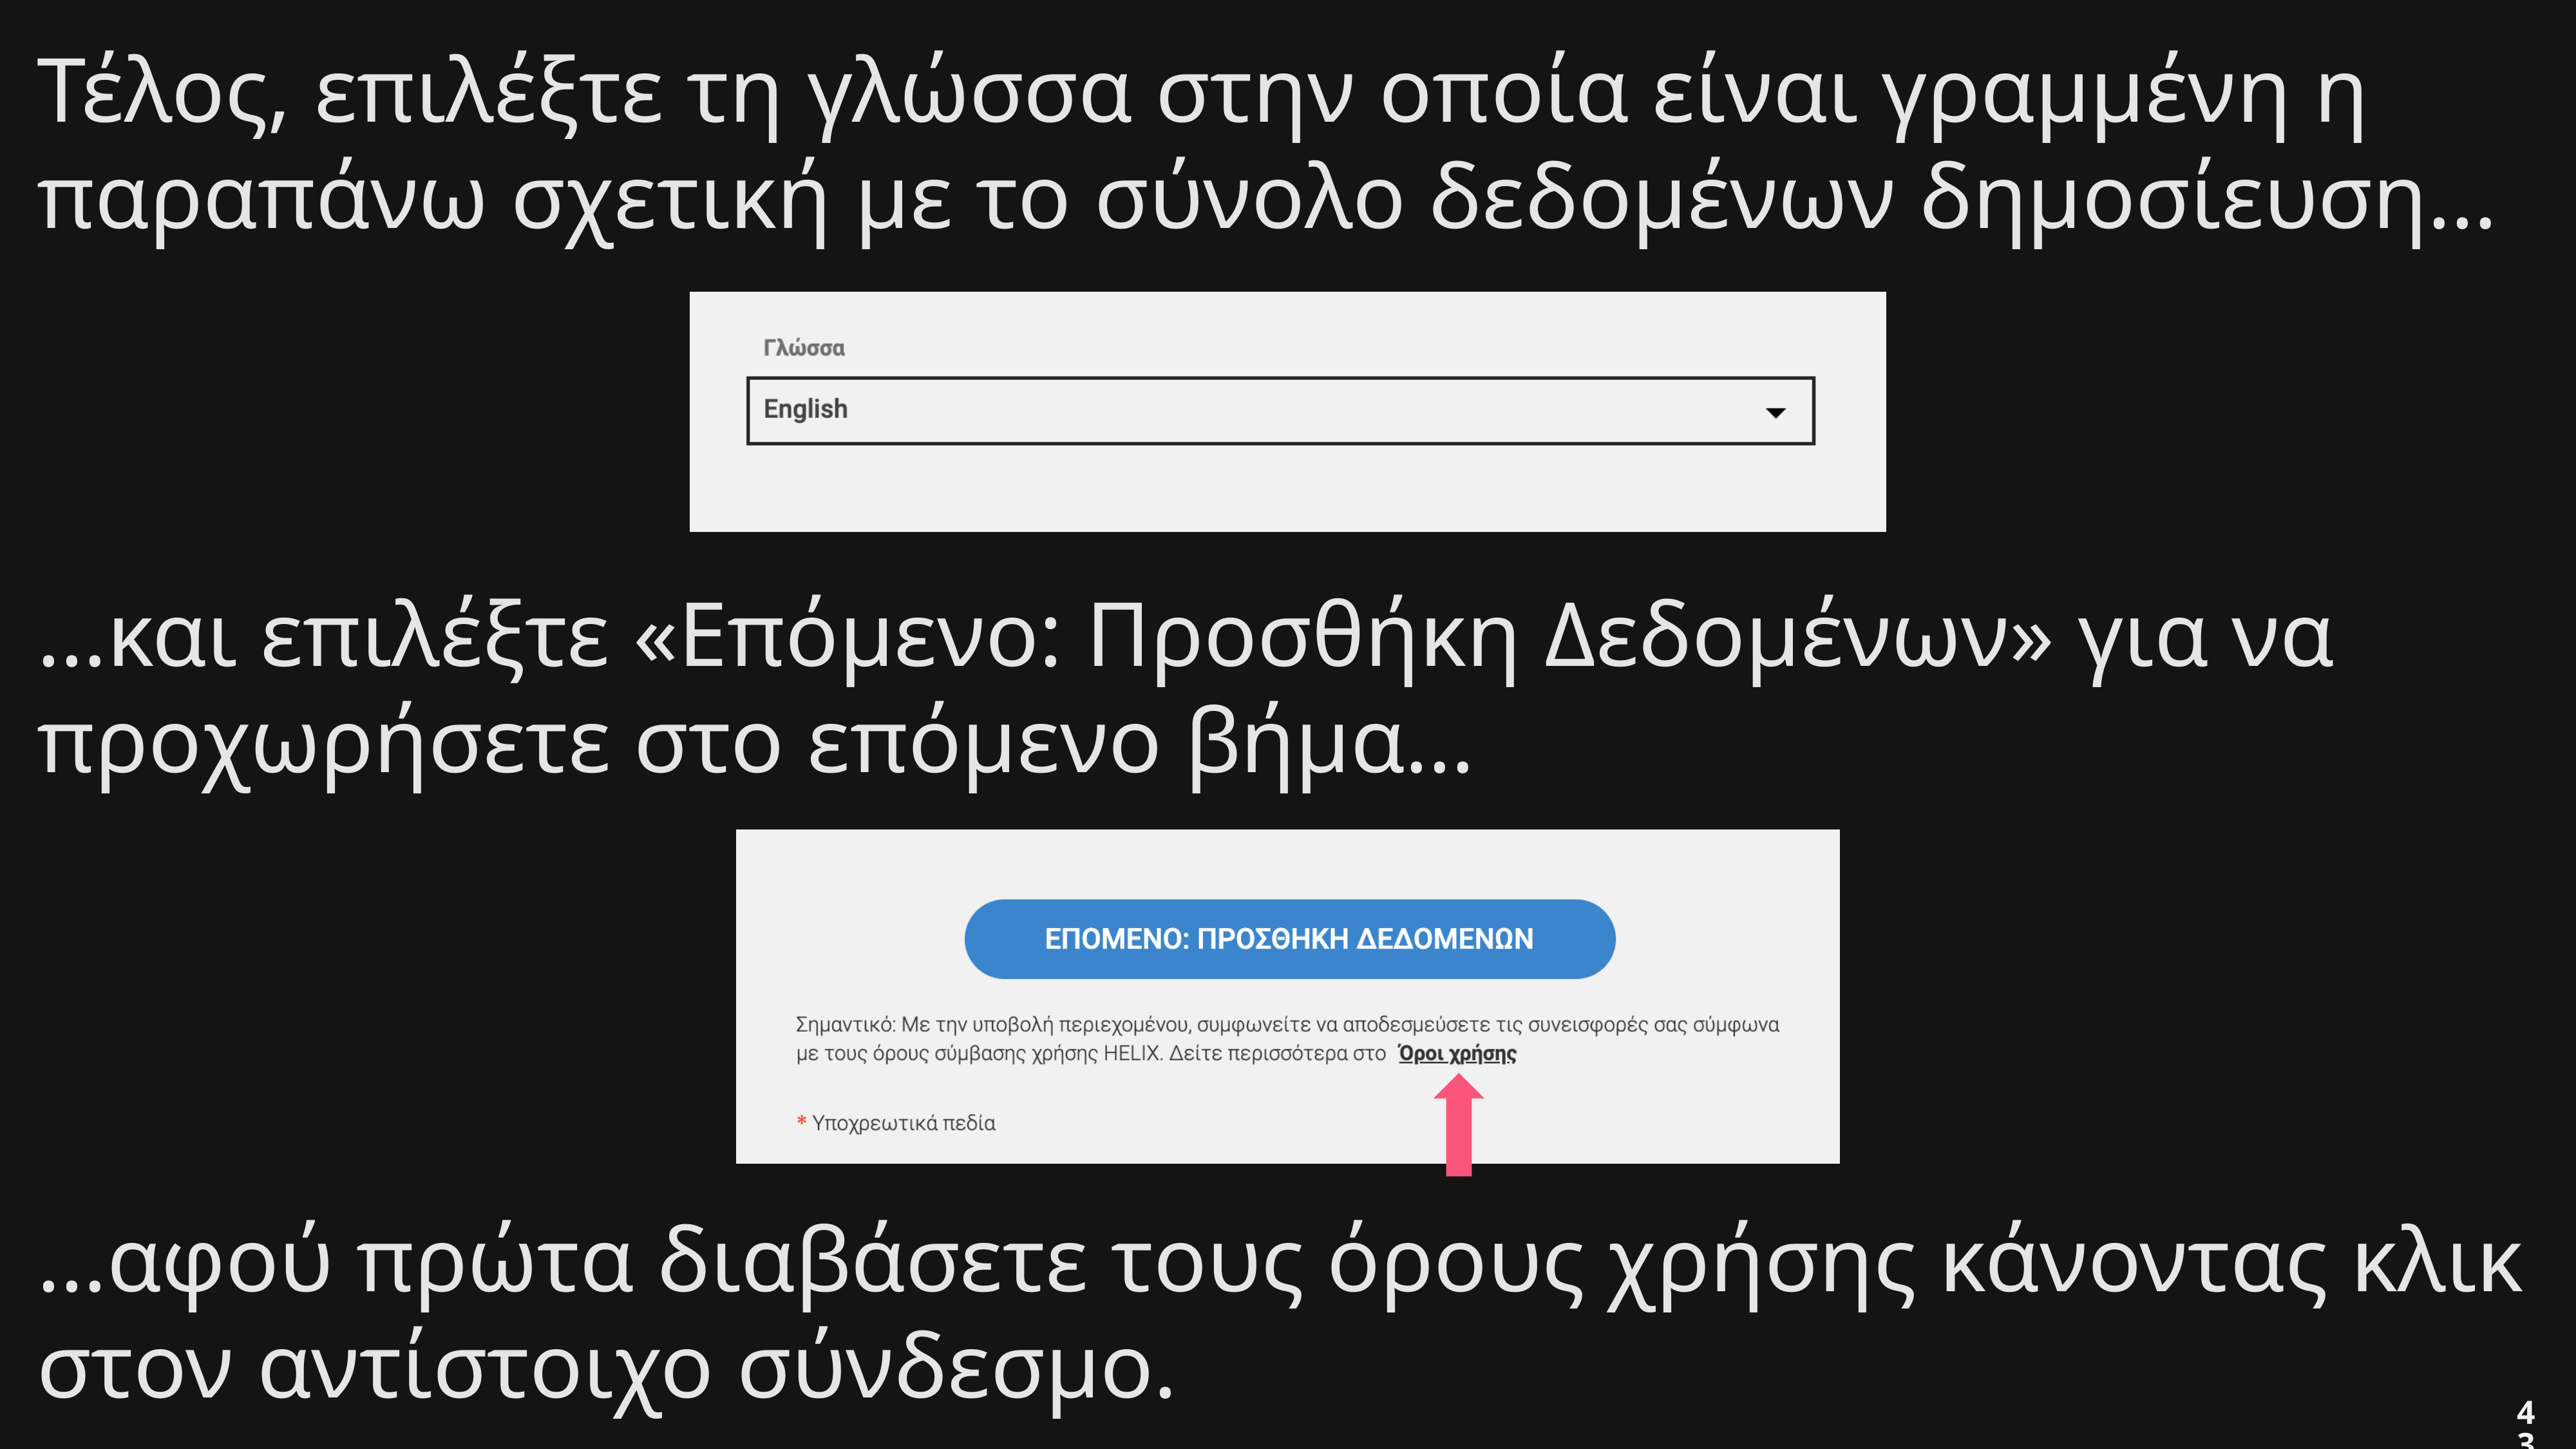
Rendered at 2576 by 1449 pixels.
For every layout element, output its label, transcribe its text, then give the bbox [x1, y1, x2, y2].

text_box …και επιλέξτε «Επόμενο: Προσθήκη Δεδομένων» για να προχωρήσετε στο επόμενο βήμα… [31, 564, 2544, 804]
text_box …αφού πρώτα διαβάσετε τους όρους χρήσης κάνοντας κλικ στον αντίστοιχο σύνδεσμο. [31, 1189, 2544, 1429]
text_box Τέλος, επιλέξτε τη γλώσσα στην οποία είναι γραμμένη η παραπάνω σχετική με το σύνολο δεδομένων δημοσίευση… [31, 20, 2544, 260]
text_box [1446, 1164, 1472, 1177]
picture [690, 292, 1886, 532]
slide_number 42 [2511, 1386, 2558, 1437]
picture [735, 829, 1840, 1164]
